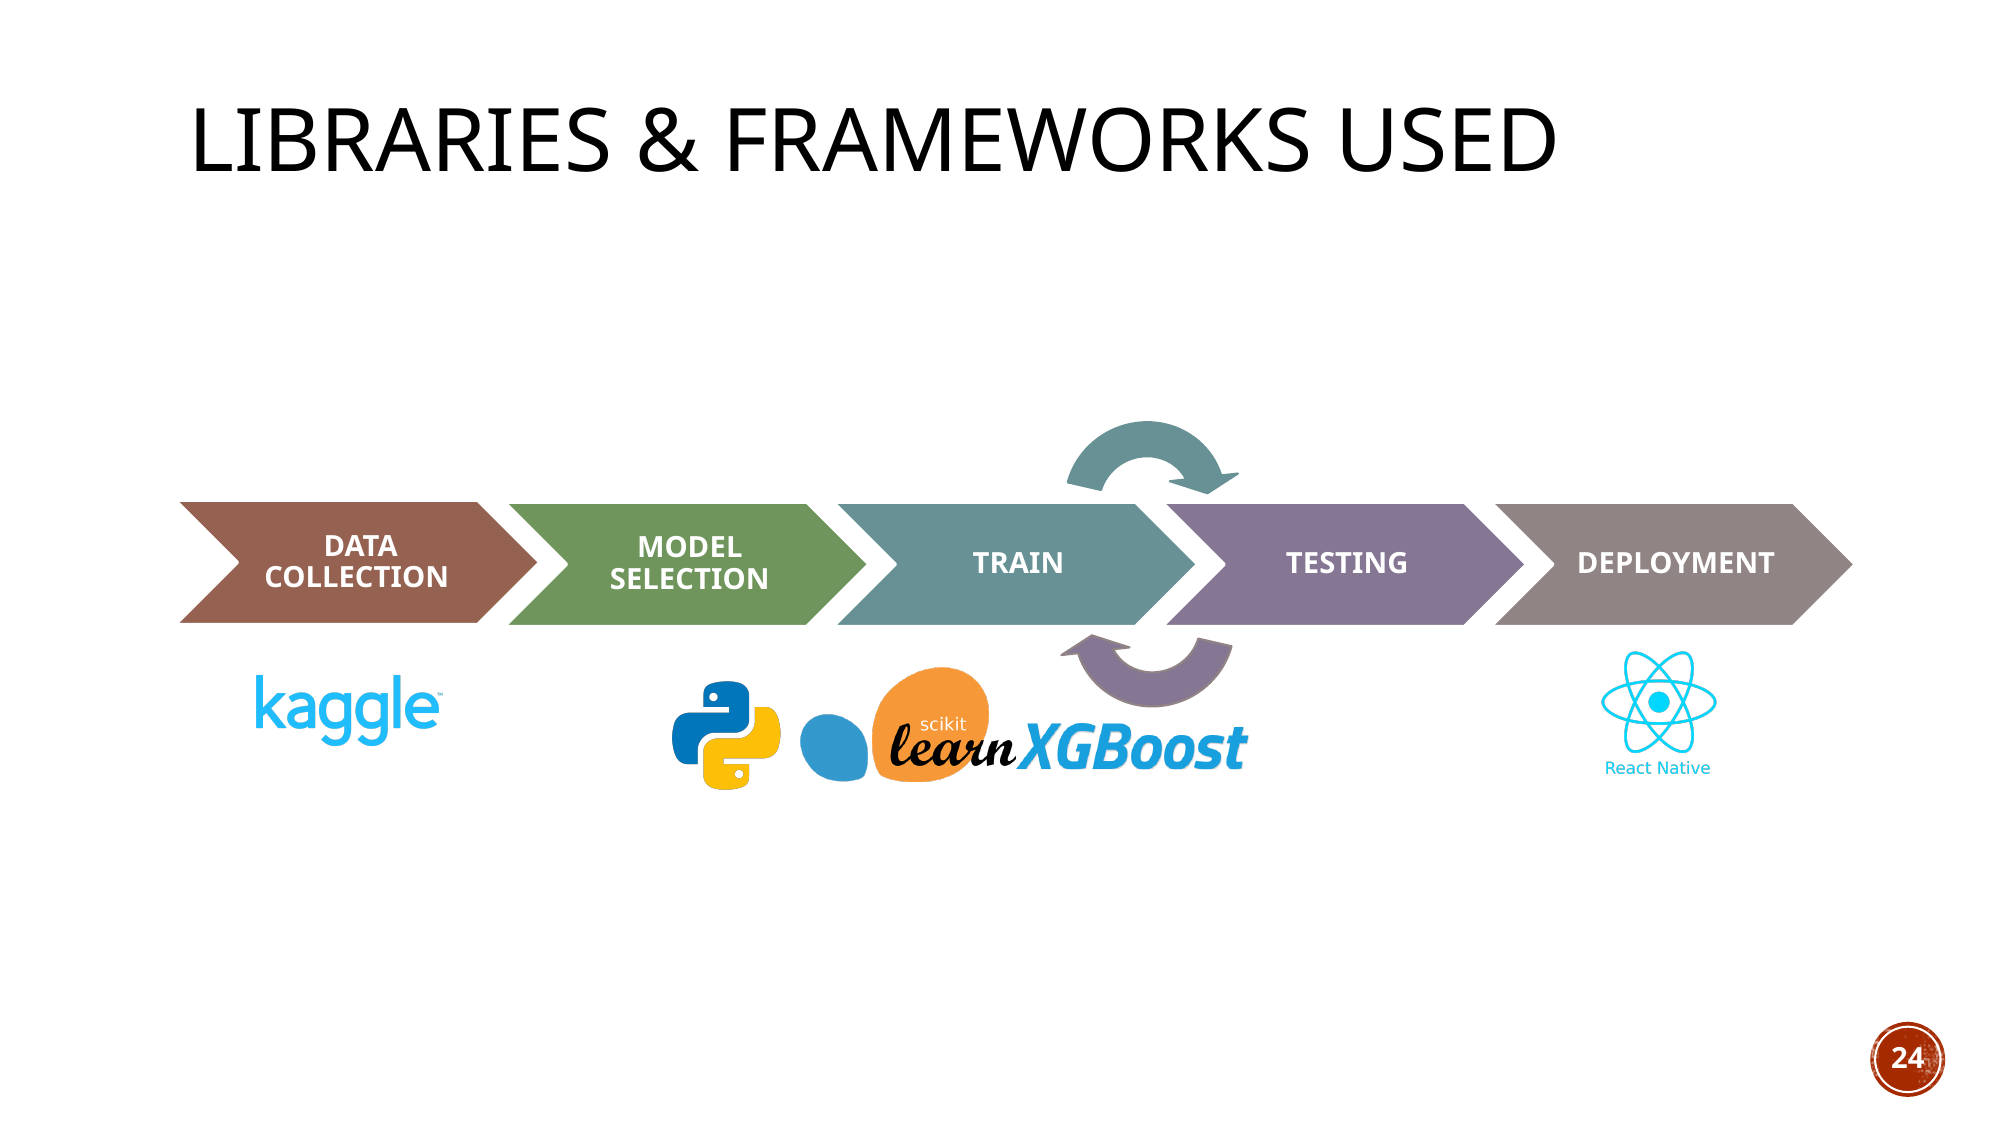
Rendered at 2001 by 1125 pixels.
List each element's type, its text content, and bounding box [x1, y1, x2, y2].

text_box LIBRARIES & FRAMEWORKS USED [173, 59, 1824, 226]
picture [243, 662, 452, 755]
picture [800, 669, 1338, 859]
picture [659, 669, 796, 804]
slide_number 24 [1855, 1028, 1961, 1089]
picture [1602, 643, 1714, 773]
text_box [176, 409, 1854, 776]
